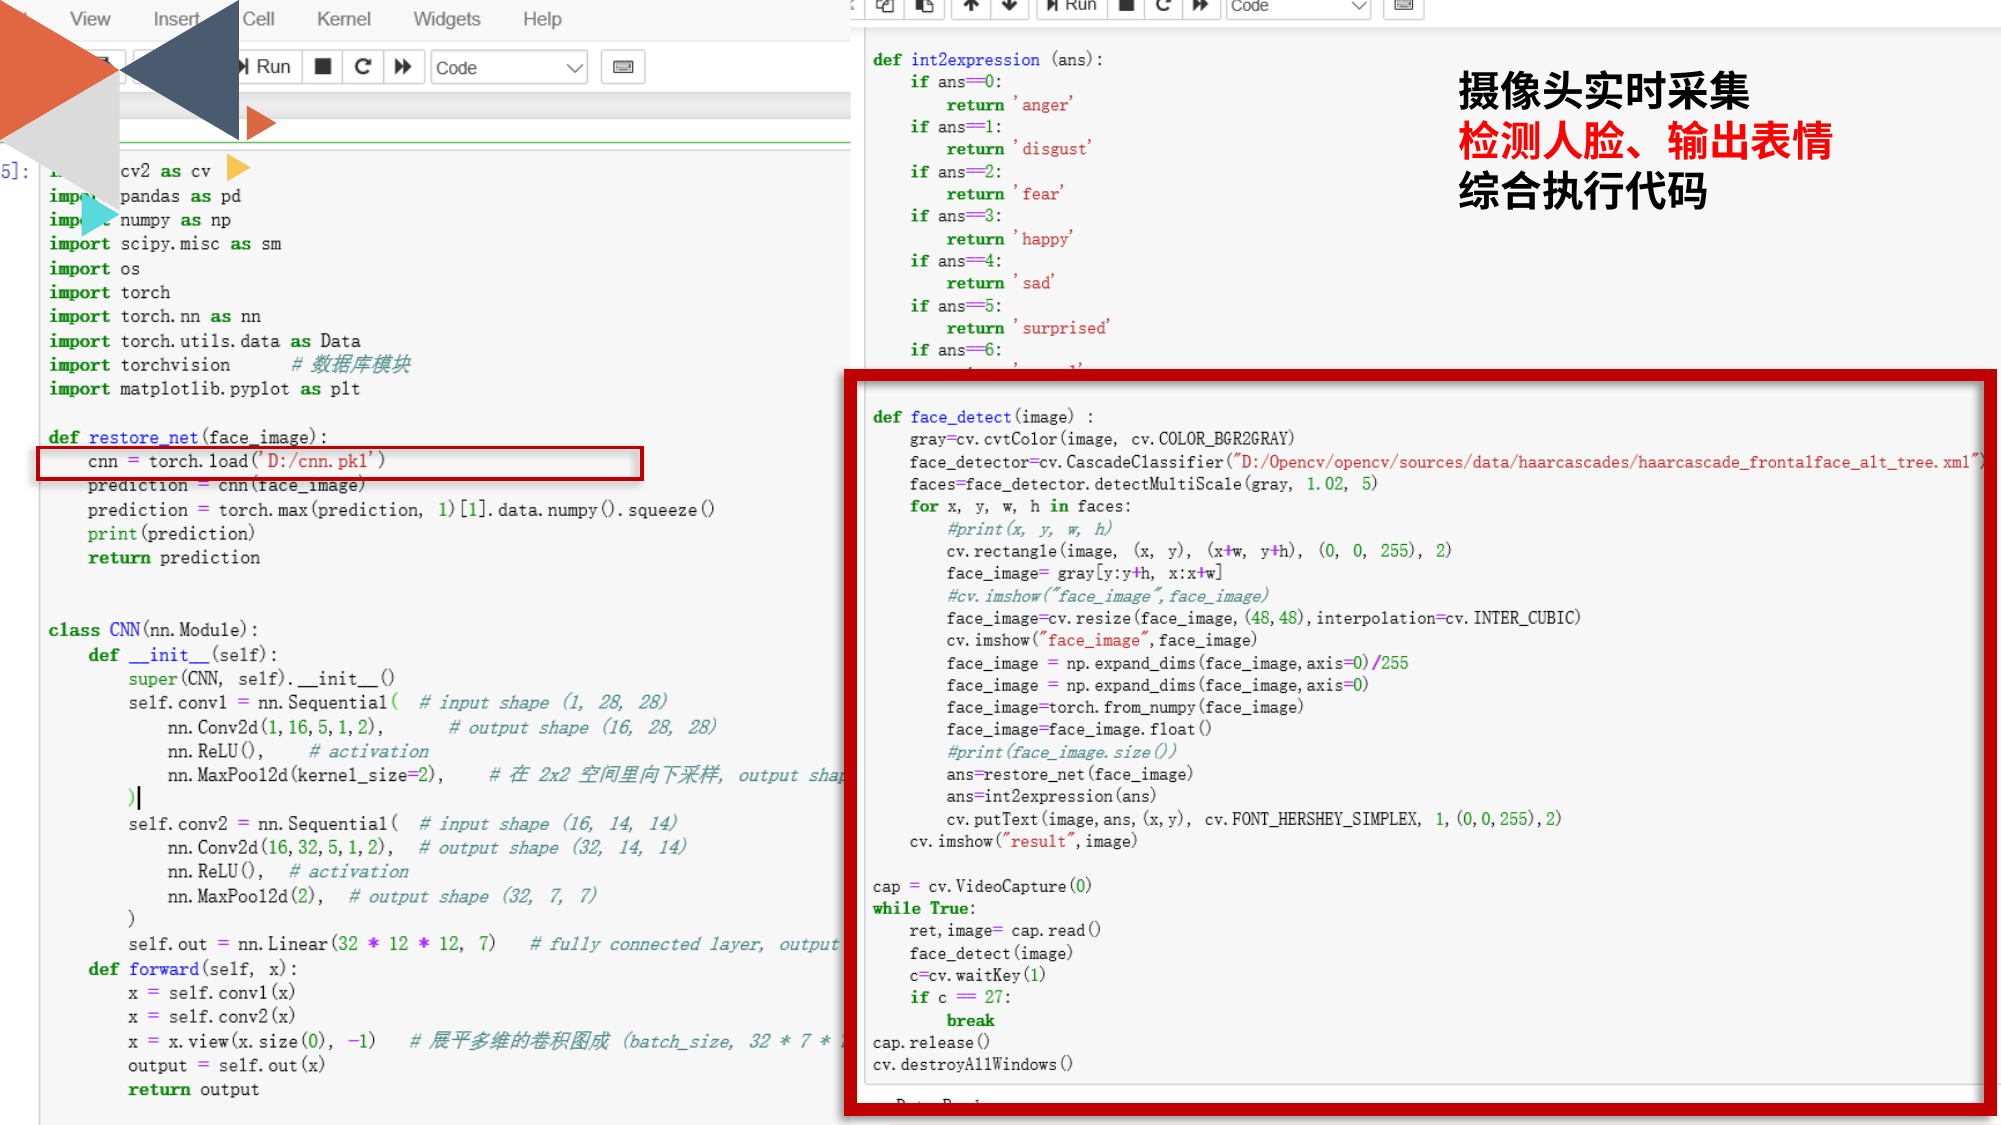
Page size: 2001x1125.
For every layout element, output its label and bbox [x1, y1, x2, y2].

text_box [19, 0, 257, 257]
picture [0, 0, 2001, 1125]
